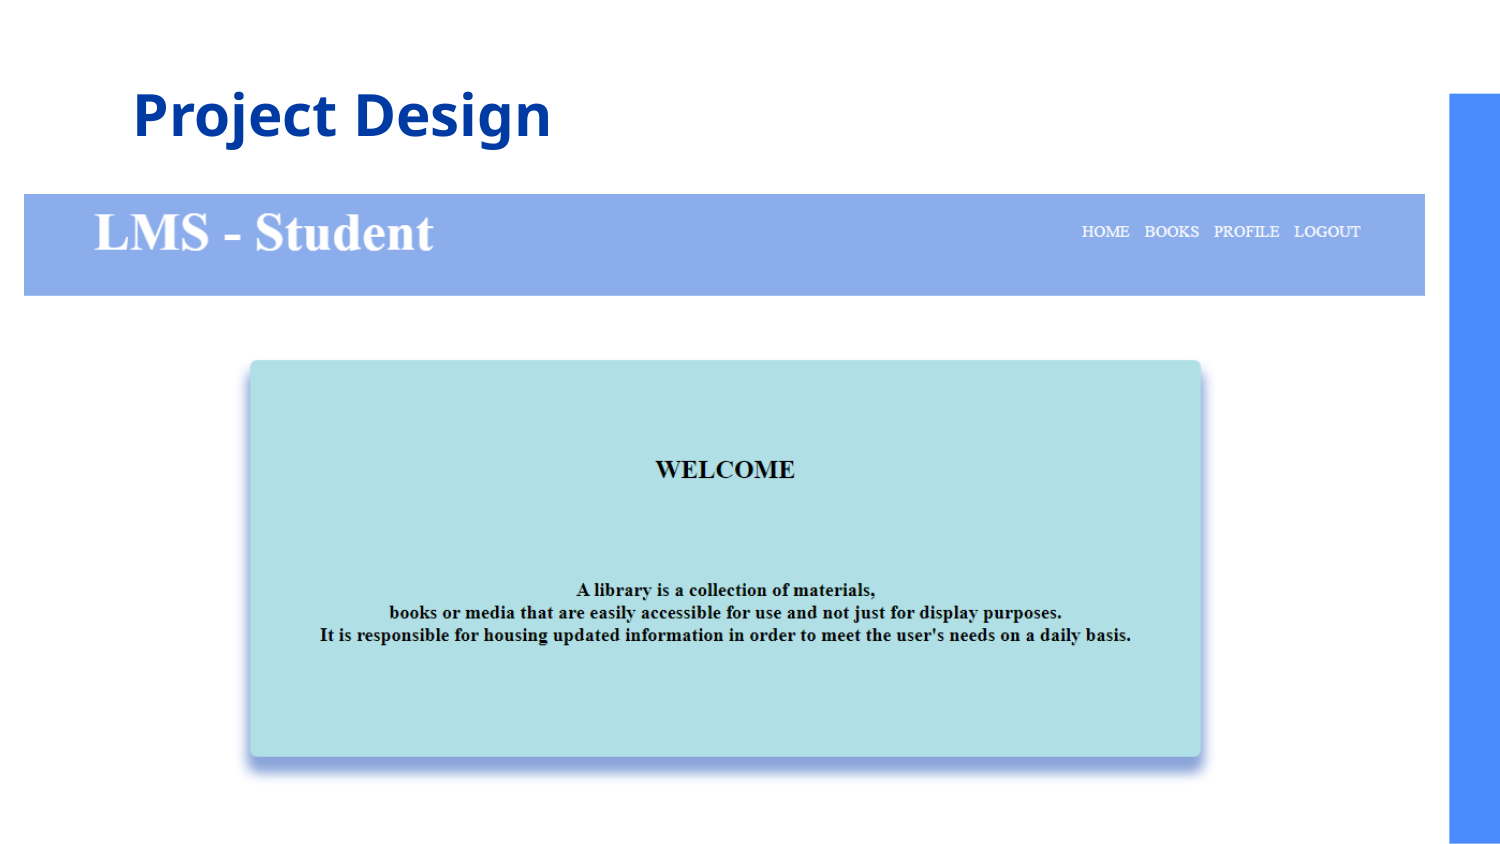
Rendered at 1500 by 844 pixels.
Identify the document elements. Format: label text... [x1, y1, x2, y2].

picture [24, 193, 1425, 819]
title Project Design [117, 62, 1383, 170]
